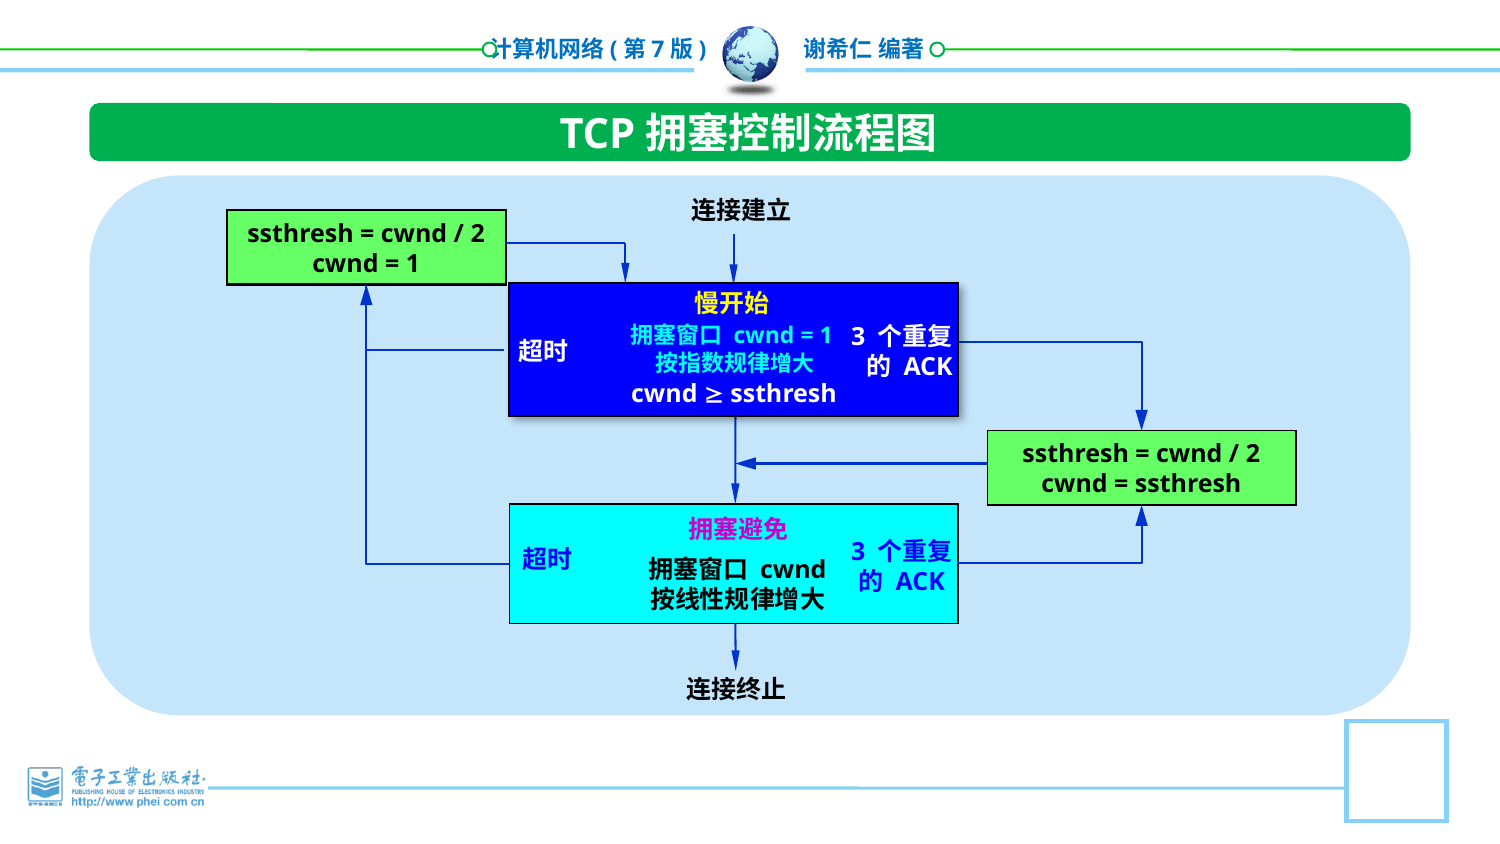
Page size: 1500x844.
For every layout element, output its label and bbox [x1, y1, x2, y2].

picture [720, 24, 780, 99]
text_box [89, 99, 1411, 164]
text_box [87, 173, 1413, 718]
picture [23, 764, 208, 809]
